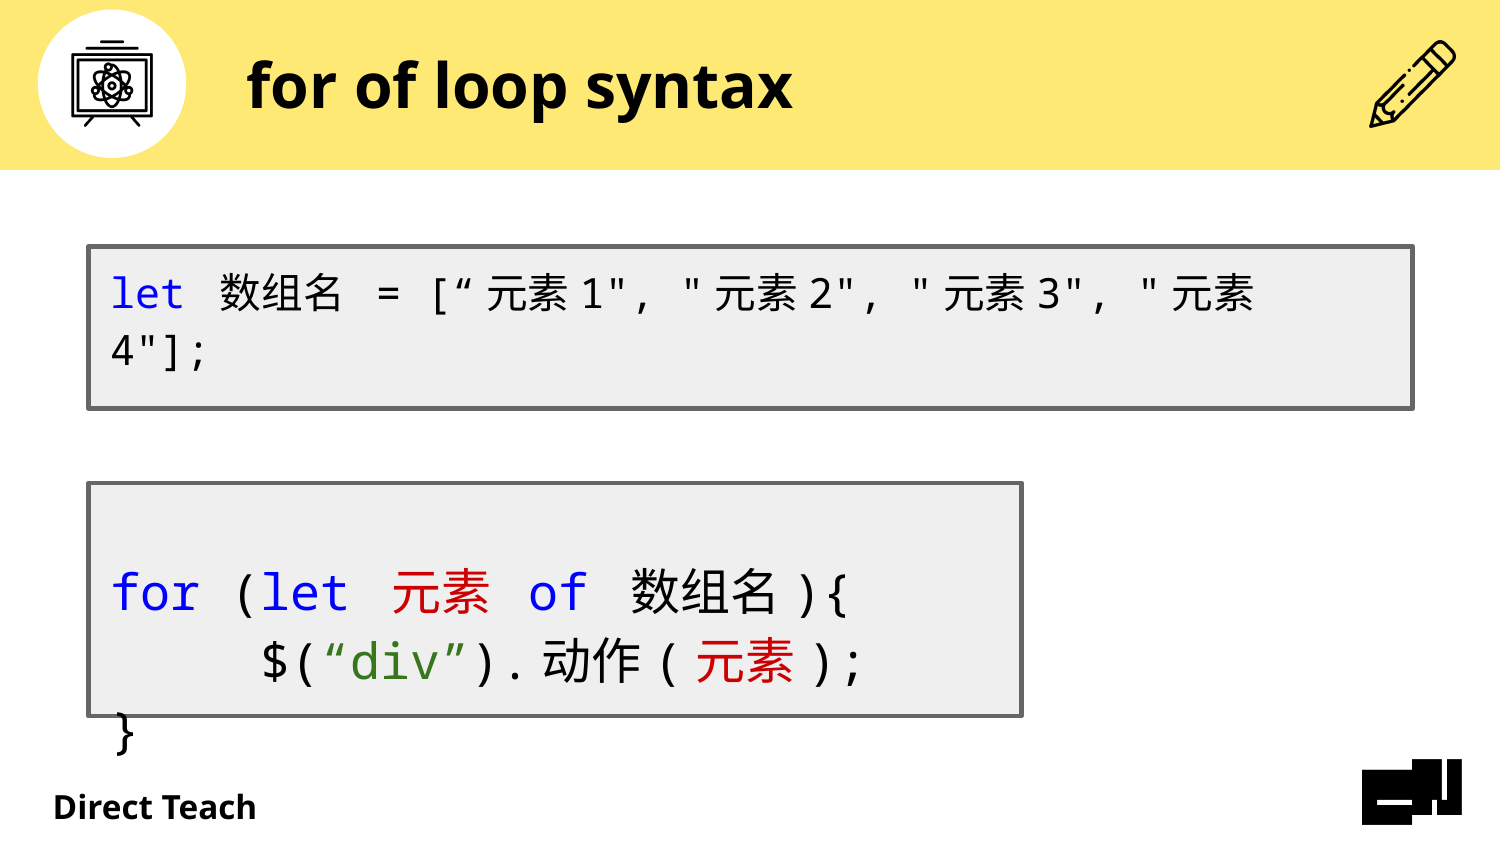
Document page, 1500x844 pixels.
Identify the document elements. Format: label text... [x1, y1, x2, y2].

text_box [88, 483, 1022, 716]
text_box [88, 246, 94, 409]
text_box let 数组名 = [“元素1", "元素2", "元素3", "元素4"]; for (let 元素 of 数组名){ $(“div”).动作(元素); } [94, 244, 1369, 691]
picture [1368, 40, 1457, 128]
title for of loop syntax [231, 9, 1463, 158]
text_box [1369, 246, 1413, 409]
picture [67, 38, 157, 129]
picture [1362, 759, 1462, 825]
